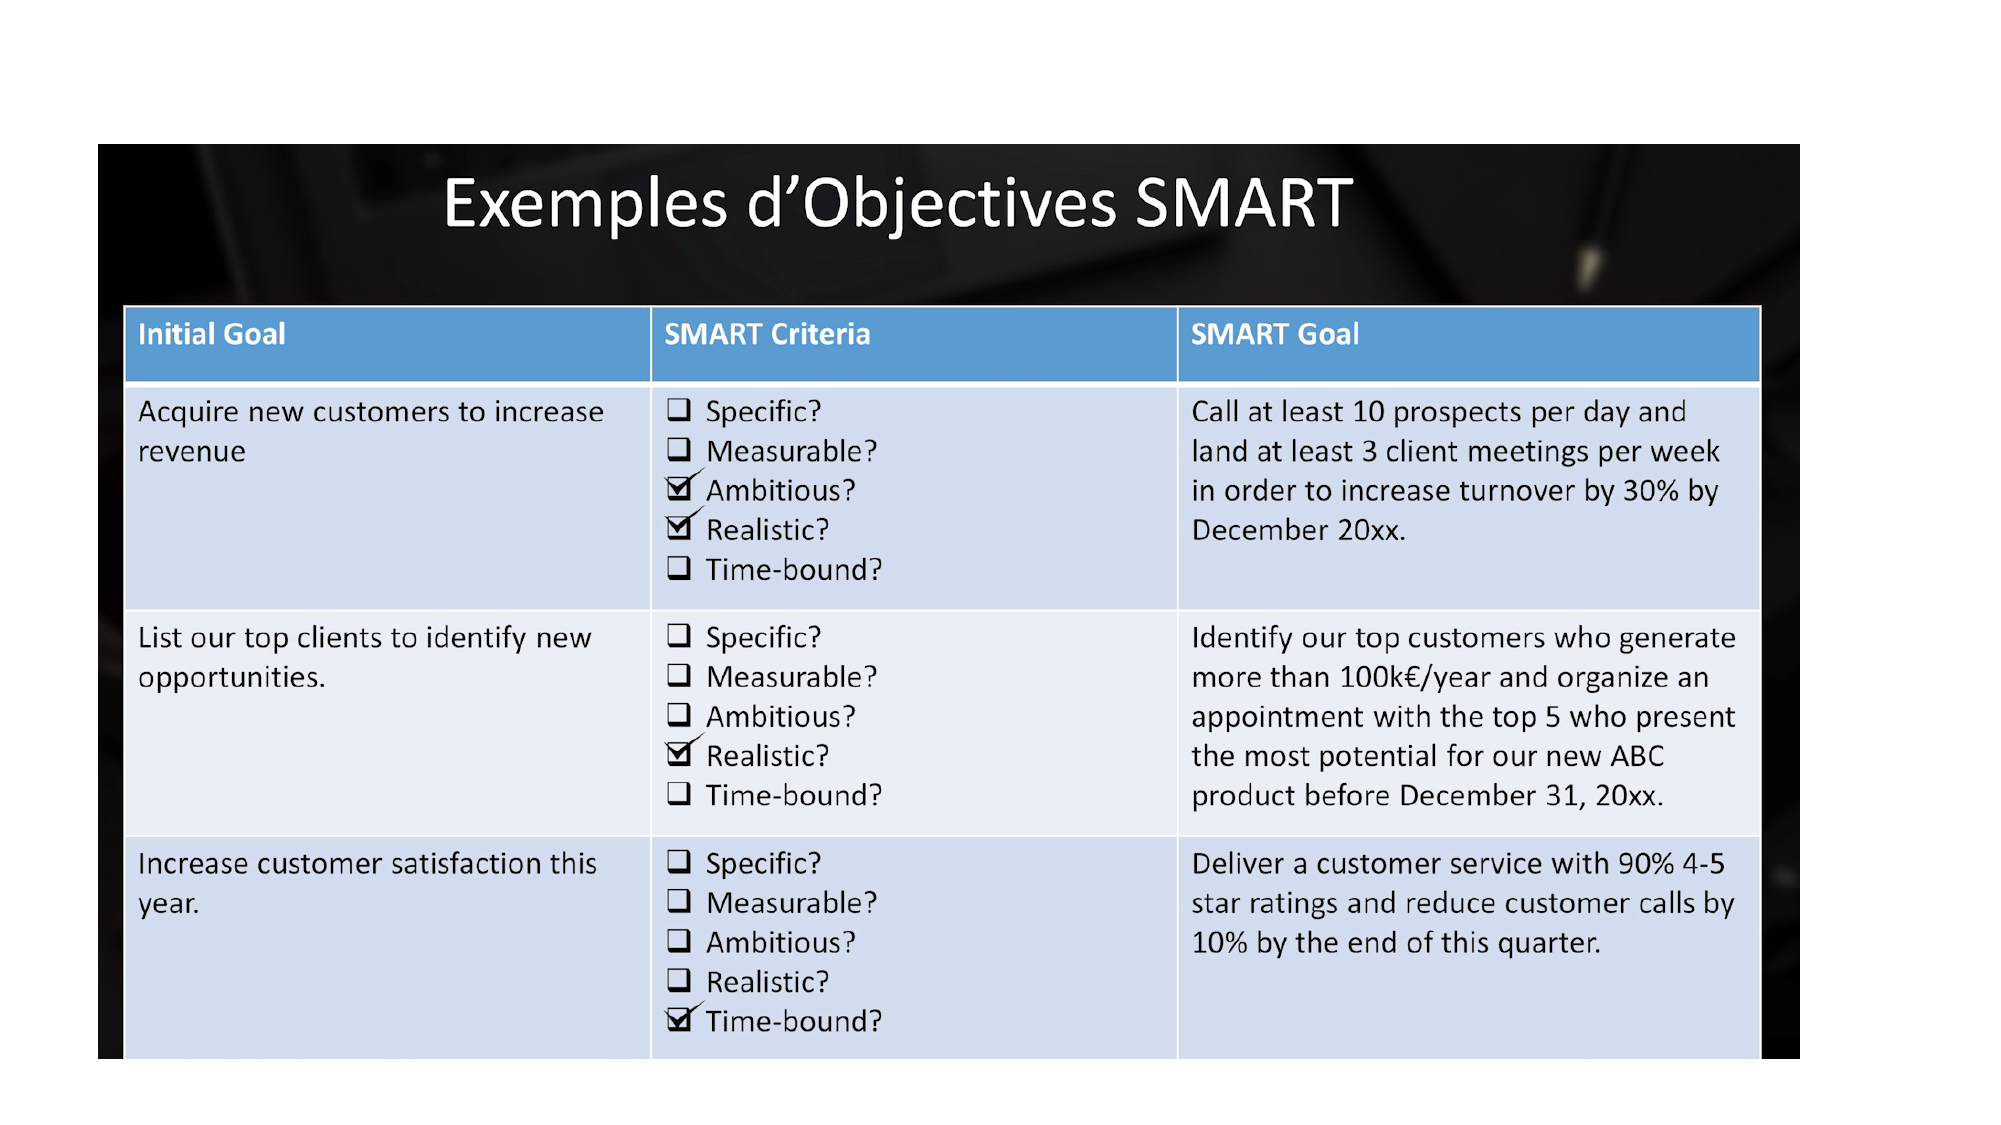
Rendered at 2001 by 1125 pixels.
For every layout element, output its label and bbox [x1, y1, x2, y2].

list [98, 144, 1800, 1059]
